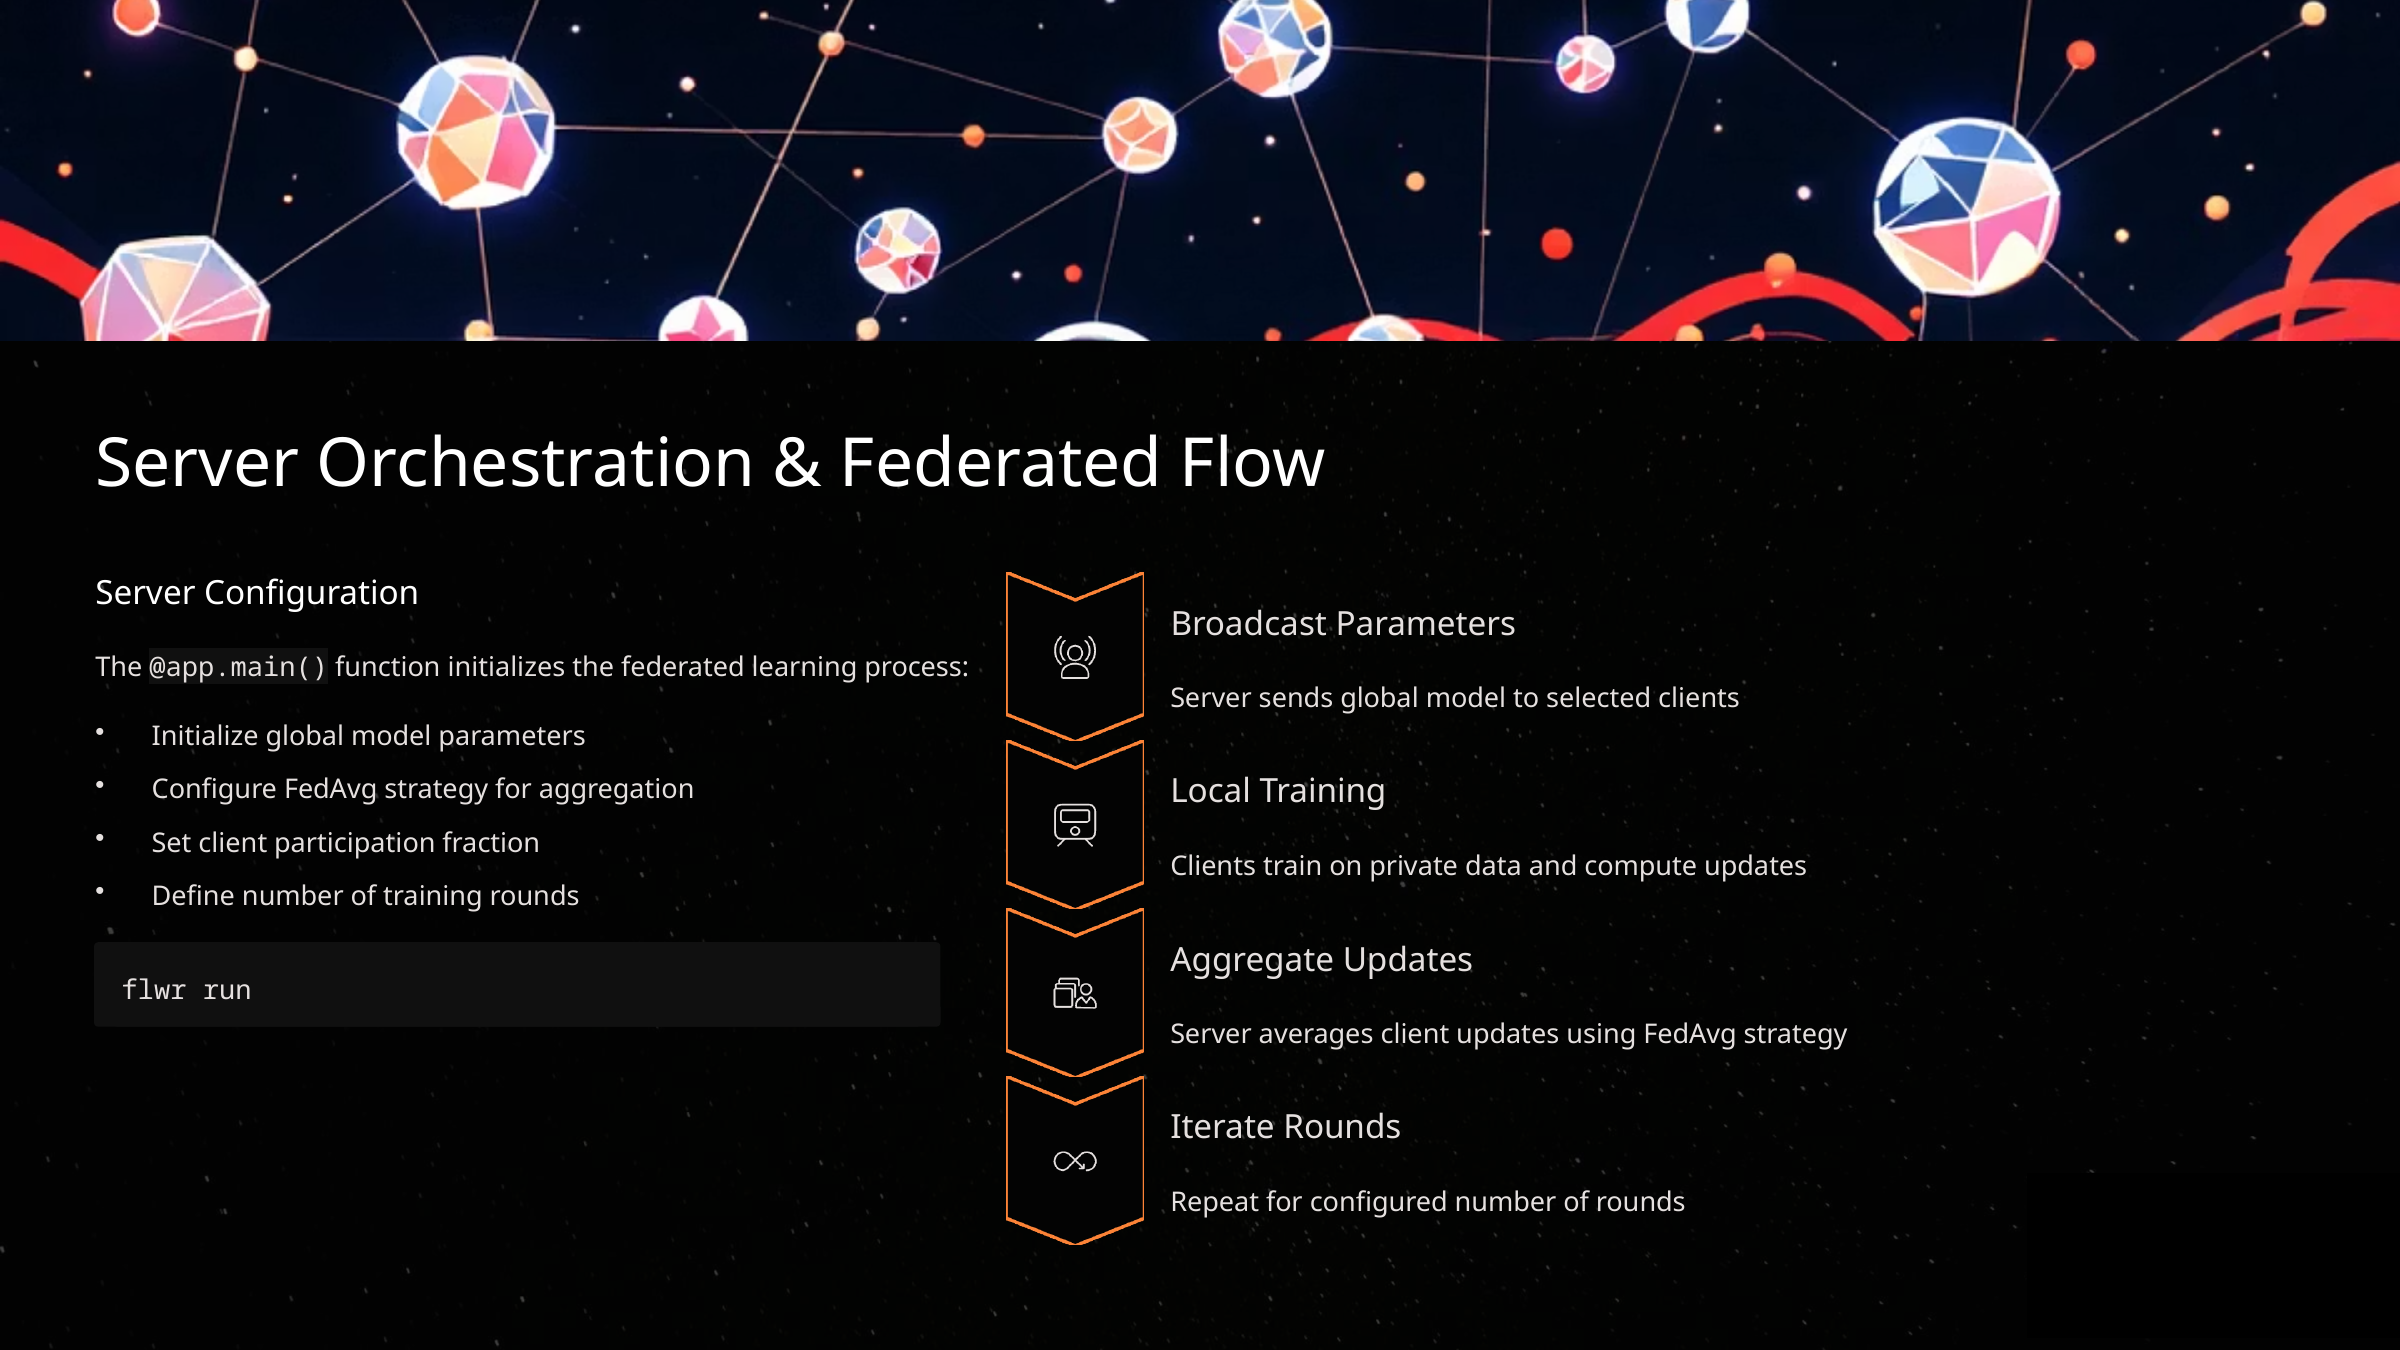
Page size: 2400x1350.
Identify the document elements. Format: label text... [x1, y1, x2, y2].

text_box Initialize global model parameters [95, 708, 940, 753]
text_box Broadcast Parameters [1170, 599, 1522, 643]
text_box The @app.main() function initializes the federated learning process: [95, 639, 940, 684]
picture [0, 0, 2400, 1350]
text_box Configure FedAvg strategy for aggregation [95, 761, 940, 806]
text_box Server sends global model to selected clients [1170, 669, 2306, 714]
text_box Define number of training rounds [95, 867, 940, 912]
text_box Aggregate Updates [1170, 935, 1512, 979]
text_box Clients train on private data and compute updates [1170, 837, 2306, 882]
text_box Local Training [1170, 767, 1512, 811]
text_box Repeat for configured number of rounds [1170, 1173, 2027, 1218]
text_box [94, 942, 941, 1027]
text_box Iterate Rounds [1170, 1103, 1512, 1147]
text_box Server Orchestration & Federated Flow [95, 415, 1320, 502]
text_box flwr run [121, 962, 914, 1007]
text_box Server averages client updates using FedAvg strategy [1170, 1005, 2306, 1050]
text_box Server Configuration [95, 569, 437, 612]
text_box Set client participation fraction [95, 814, 940, 859]
